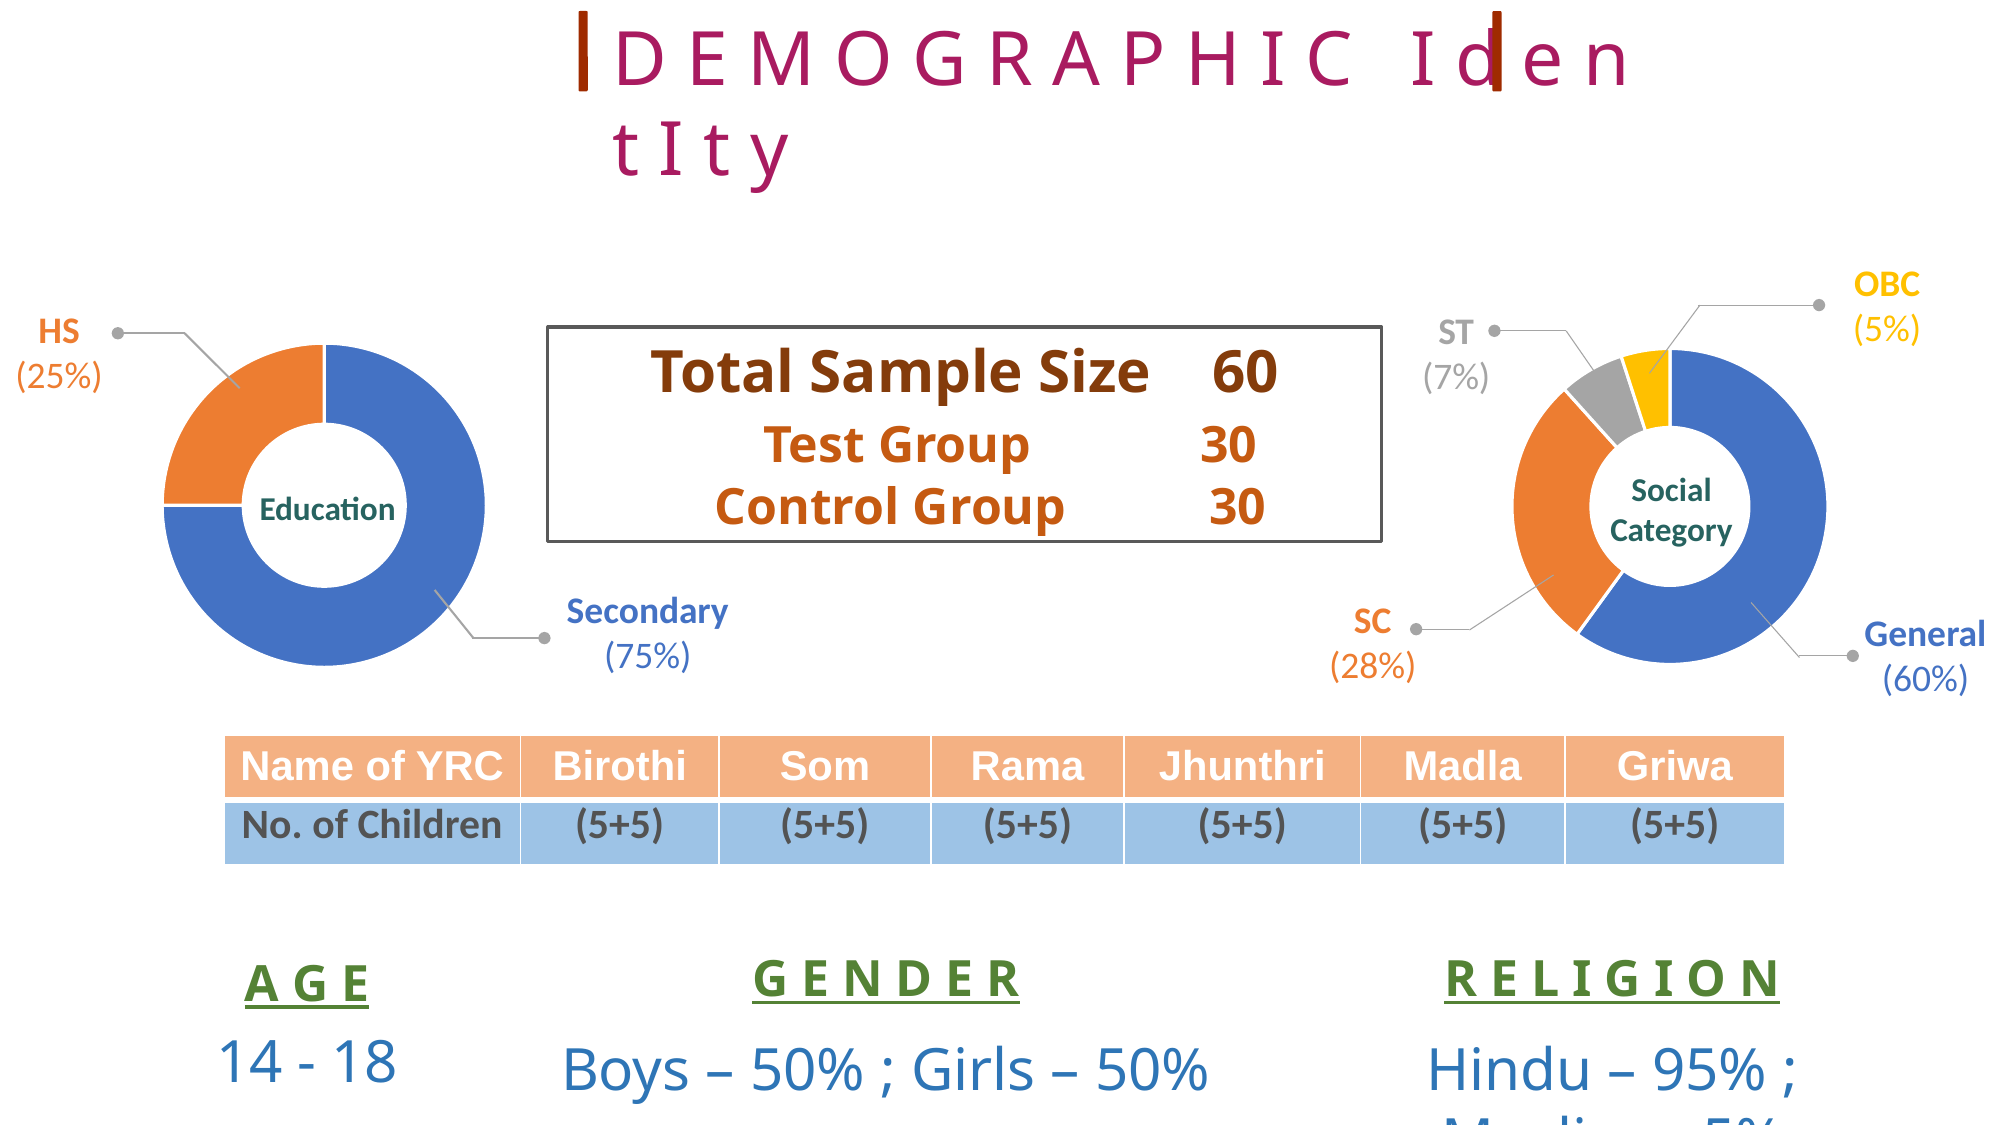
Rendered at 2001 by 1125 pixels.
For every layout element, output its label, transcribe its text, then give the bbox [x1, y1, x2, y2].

table_header Griwa [1566, 736, 1784, 797]
table_cell (5+5) [720, 803, 930, 864]
table_header Som [720, 736, 930, 797]
table_cell No. of Children [225, 803, 520, 864]
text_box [1306, 251, 2000, 708]
table_header Rama [932, 736, 1123, 797]
table_header Madla [1361, 736, 1564, 797]
table_header Name of YRC [225, 736, 520, 797]
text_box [0, 298, 751, 685]
table_cell (5+5) [1361, 803, 1564, 864]
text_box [119, 939, 1882, 1112]
table_cell (5+5) [1566, 803, 1784, 864]
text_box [578, 3, 1676, 110]
text_box Total Sample Size 60 Test Group 30 Control Group 30 [751, 326, 1306, 542]
table_cell (5+5) [521, 803, 718, 864]
table_cell (5+5) [1125, 803, 1360, 864]
table_header Jhunthri [1125, 736, 1360, 797]
table_header Birothi [521, 736, 718, 797]
table_cell (5+5) [932, 803, 1123, 864]
